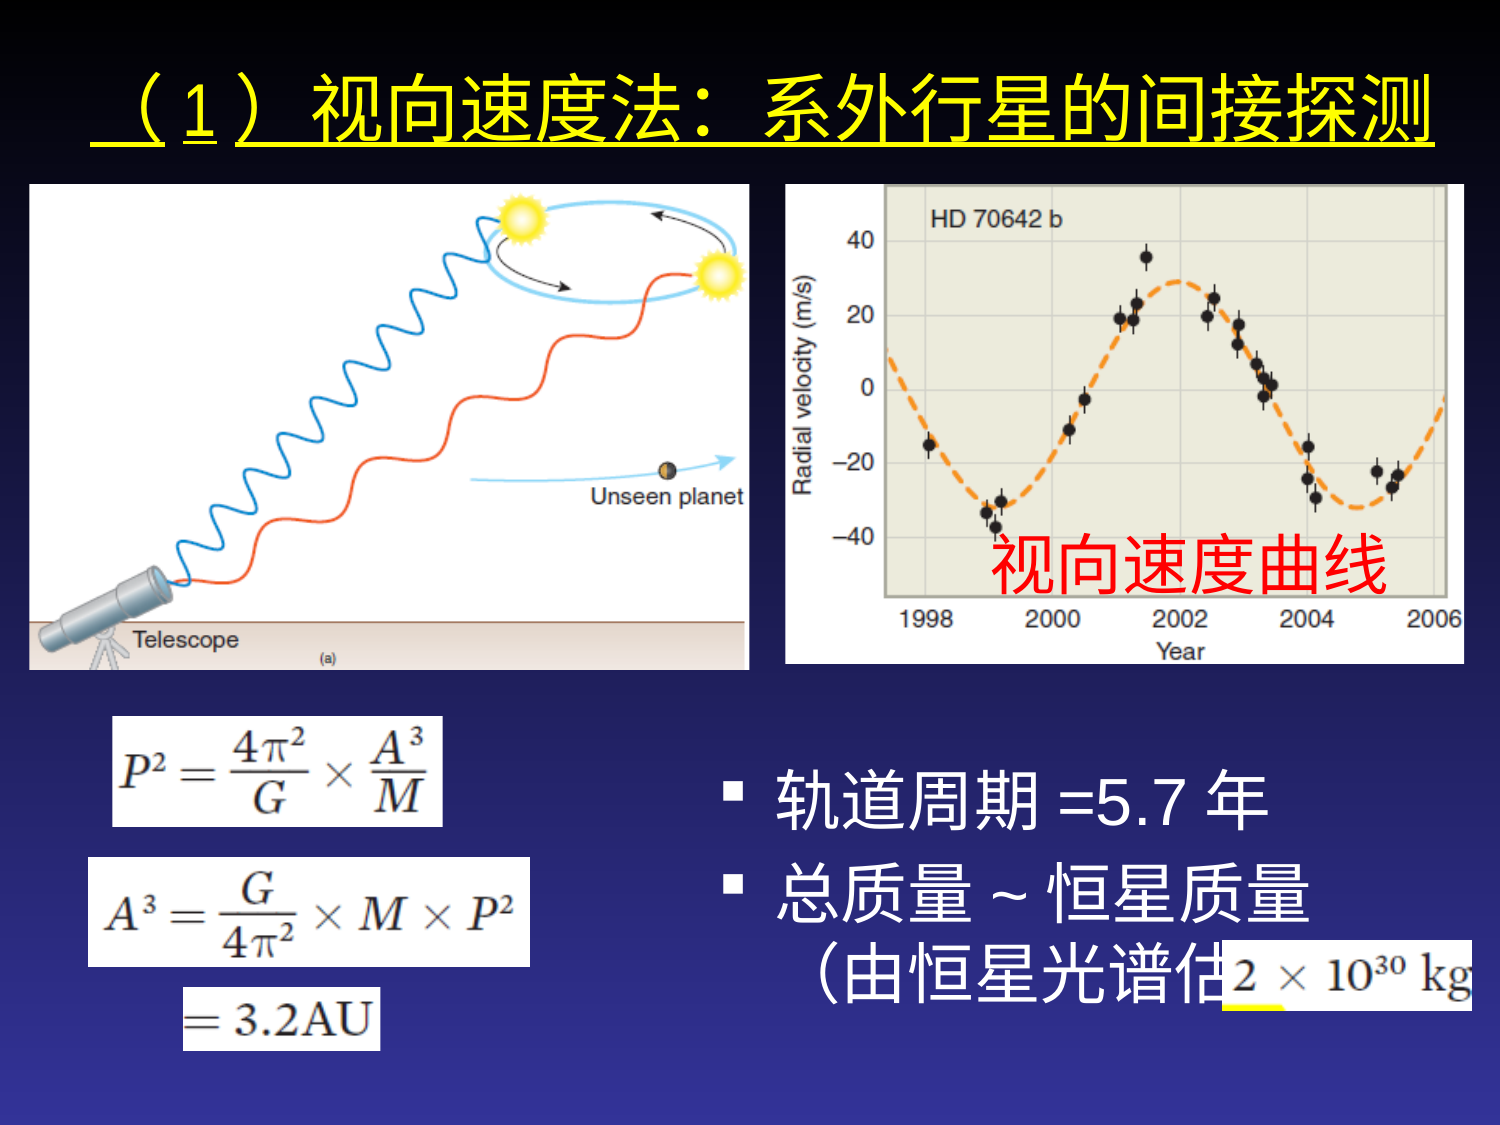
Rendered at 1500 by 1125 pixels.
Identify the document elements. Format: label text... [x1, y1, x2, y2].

list 轨道周期=5.7年 总质量~恒星质量（由恒星光谱估计） [702, 751, 1451, 1050]
picture [182, 987, 381, 1051]
picture [785, 184, 1465, 664]
picture [29, 184, 750, 670]
picture [1222, 940, 1472, 1011]
picture [111, 715, 443, 827]
picture [88, 857, 530, 967]
title （1）视向速度法：系外行星的间接探测 [62, 50, 1463, 163]
